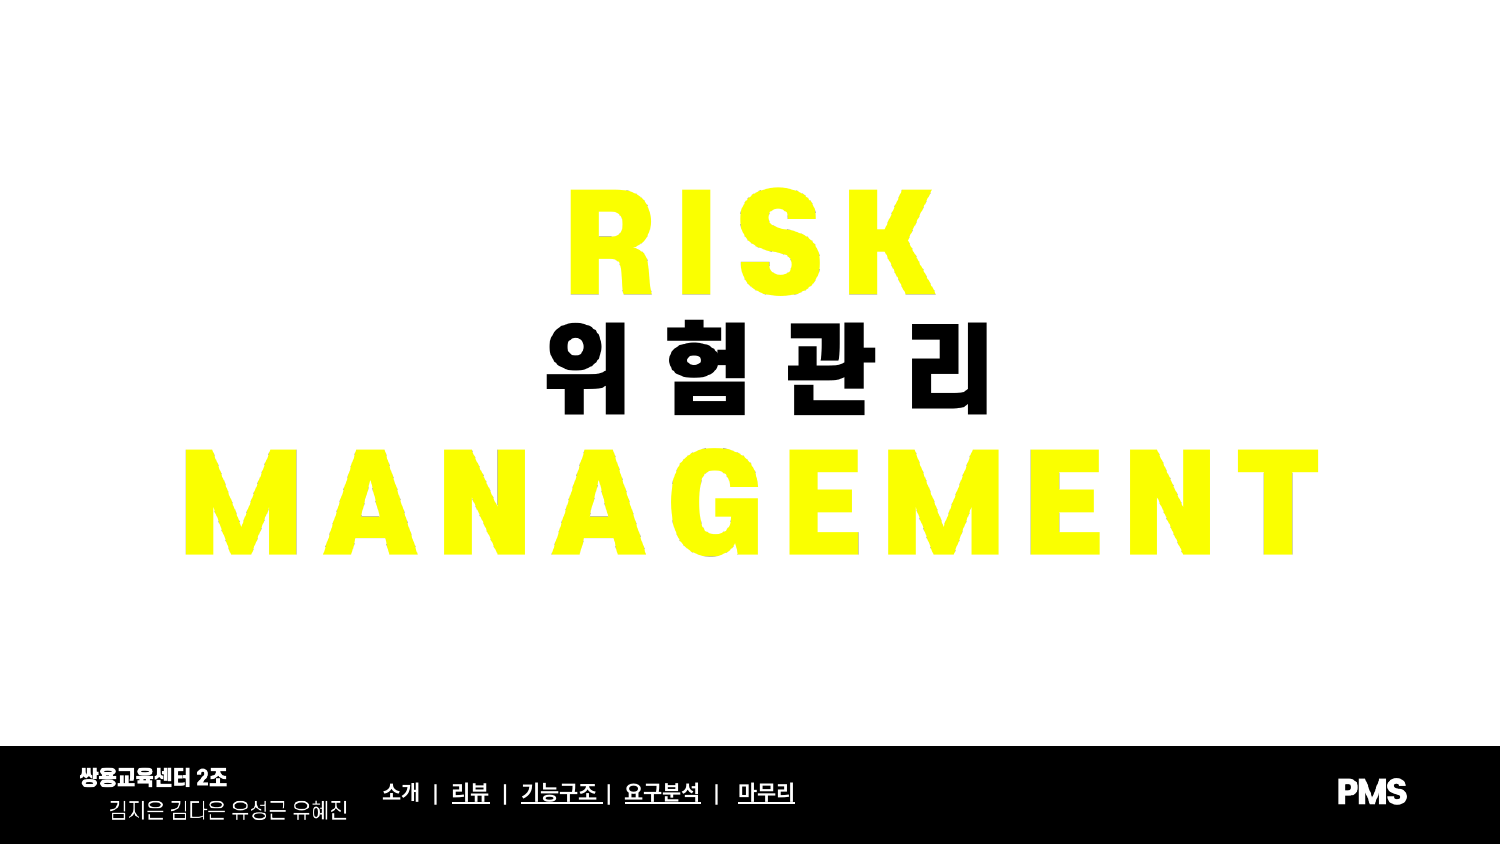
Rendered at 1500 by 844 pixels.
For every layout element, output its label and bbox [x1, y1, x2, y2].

picture [0, 746, 1500, 844]
picture [100, 129, 1379, 689]
